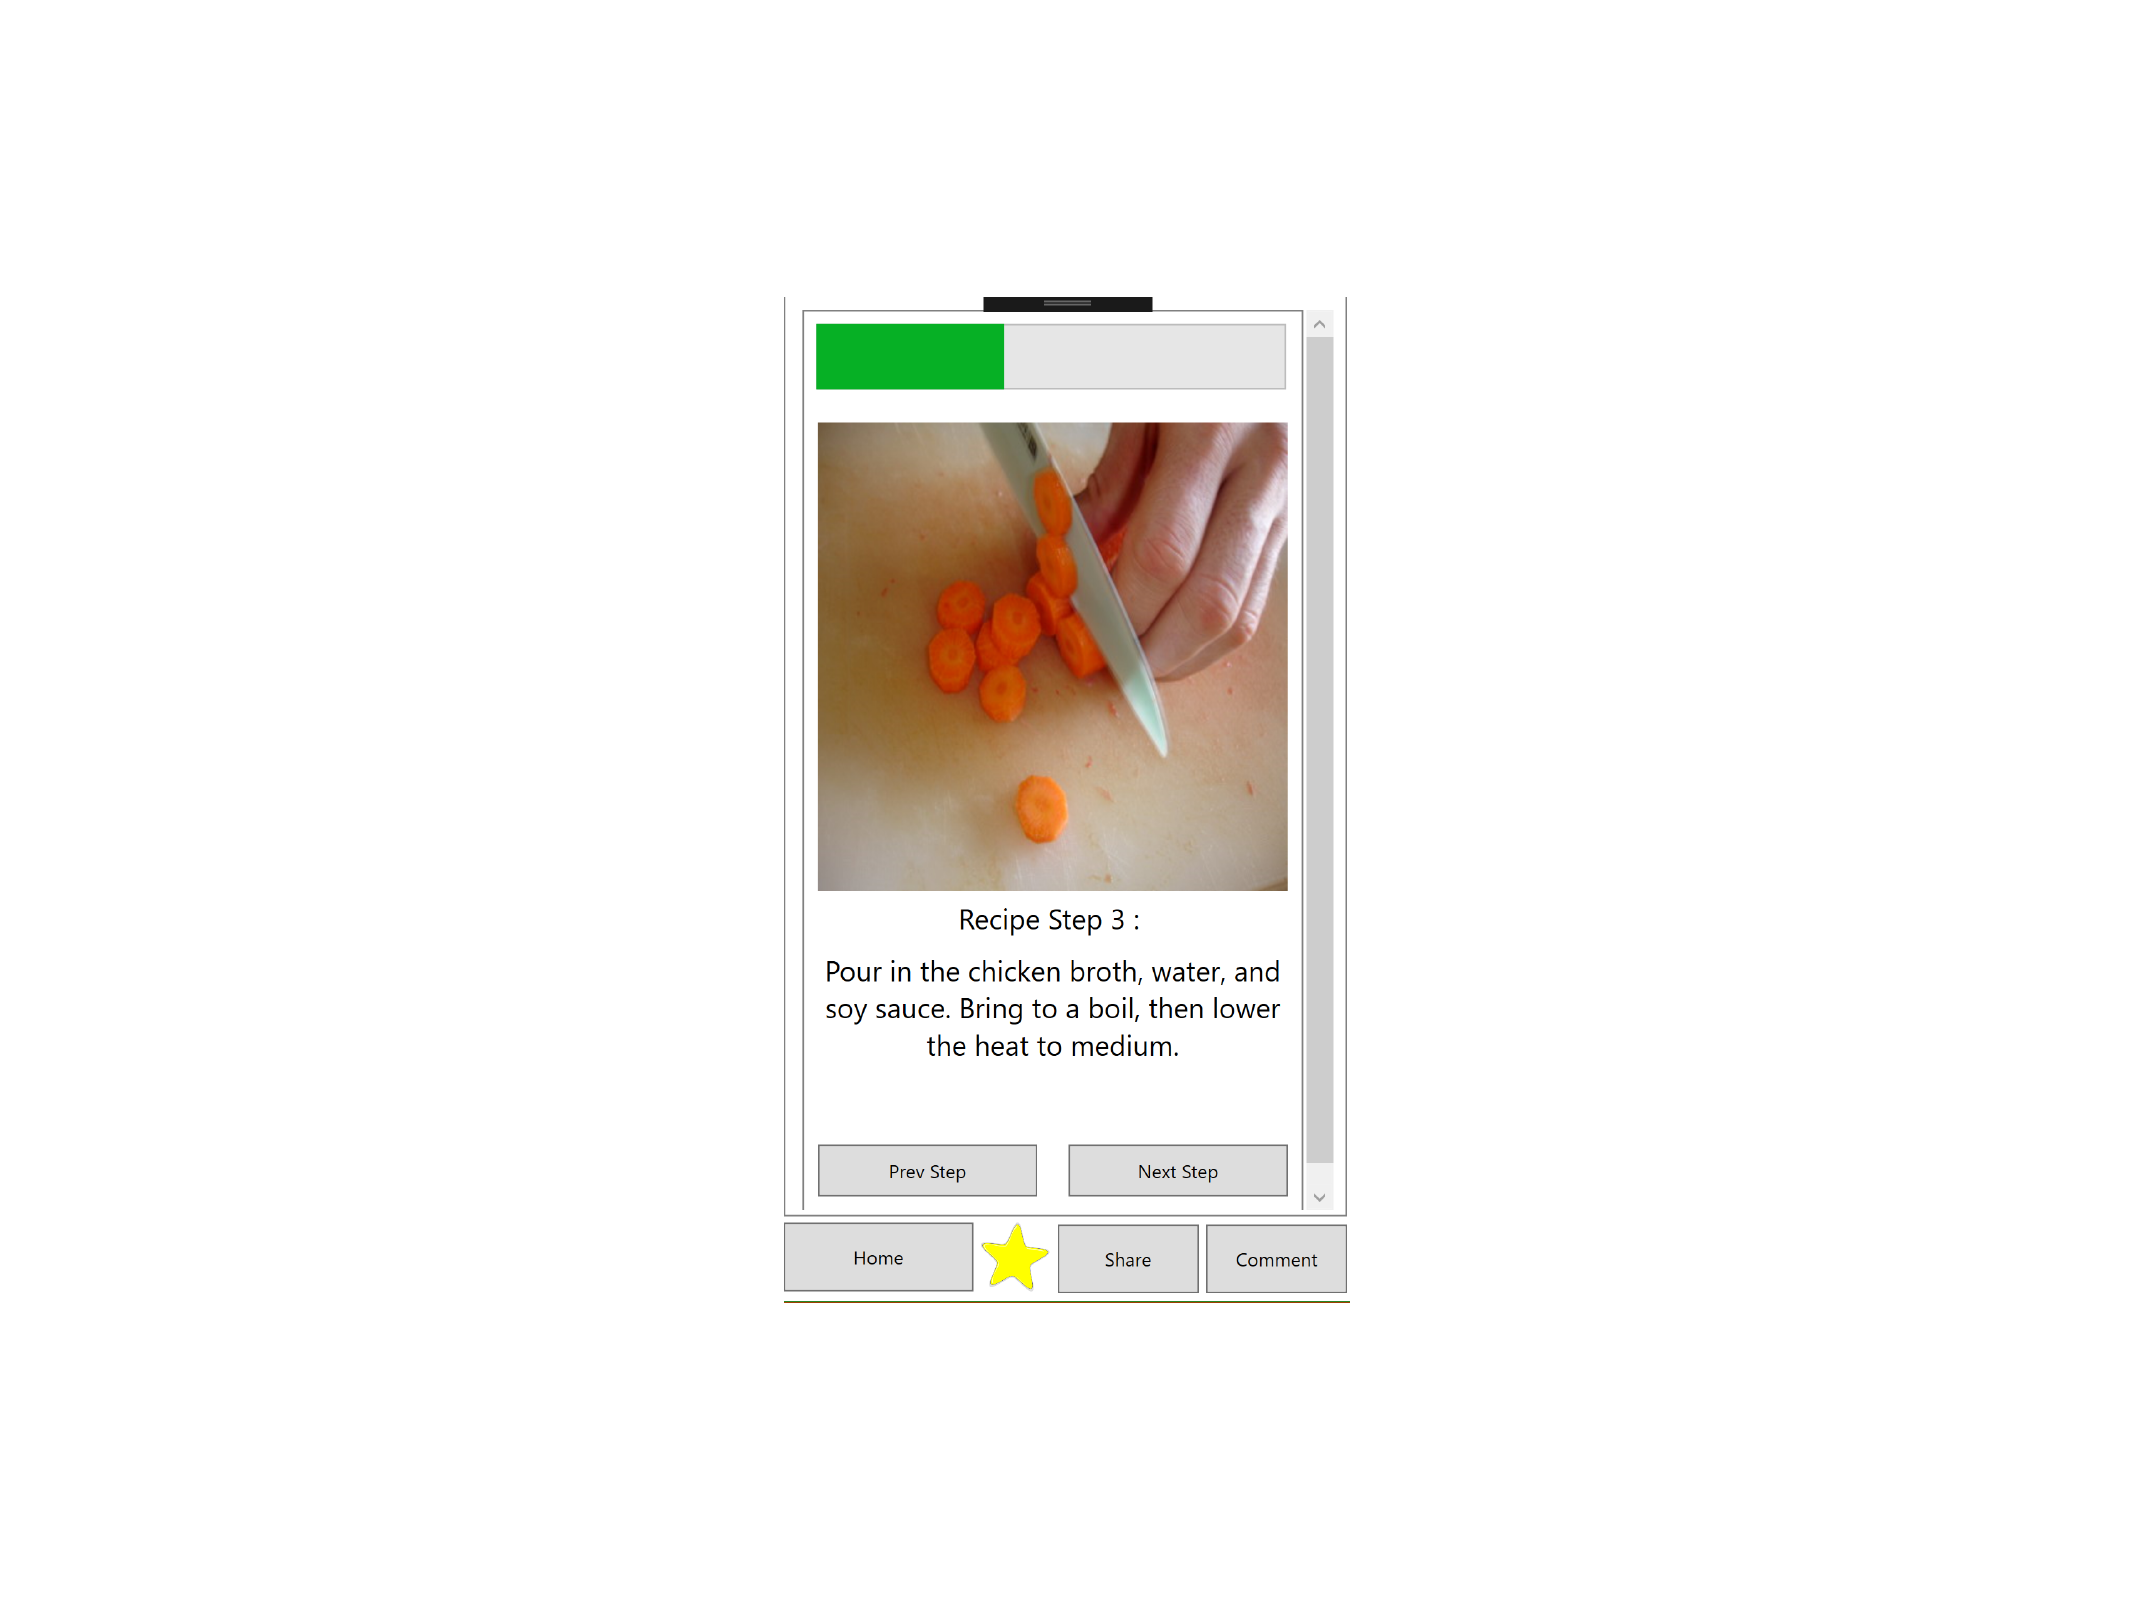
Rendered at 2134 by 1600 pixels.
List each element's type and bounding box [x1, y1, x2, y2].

picture [783, 296, 1350, 1304]
